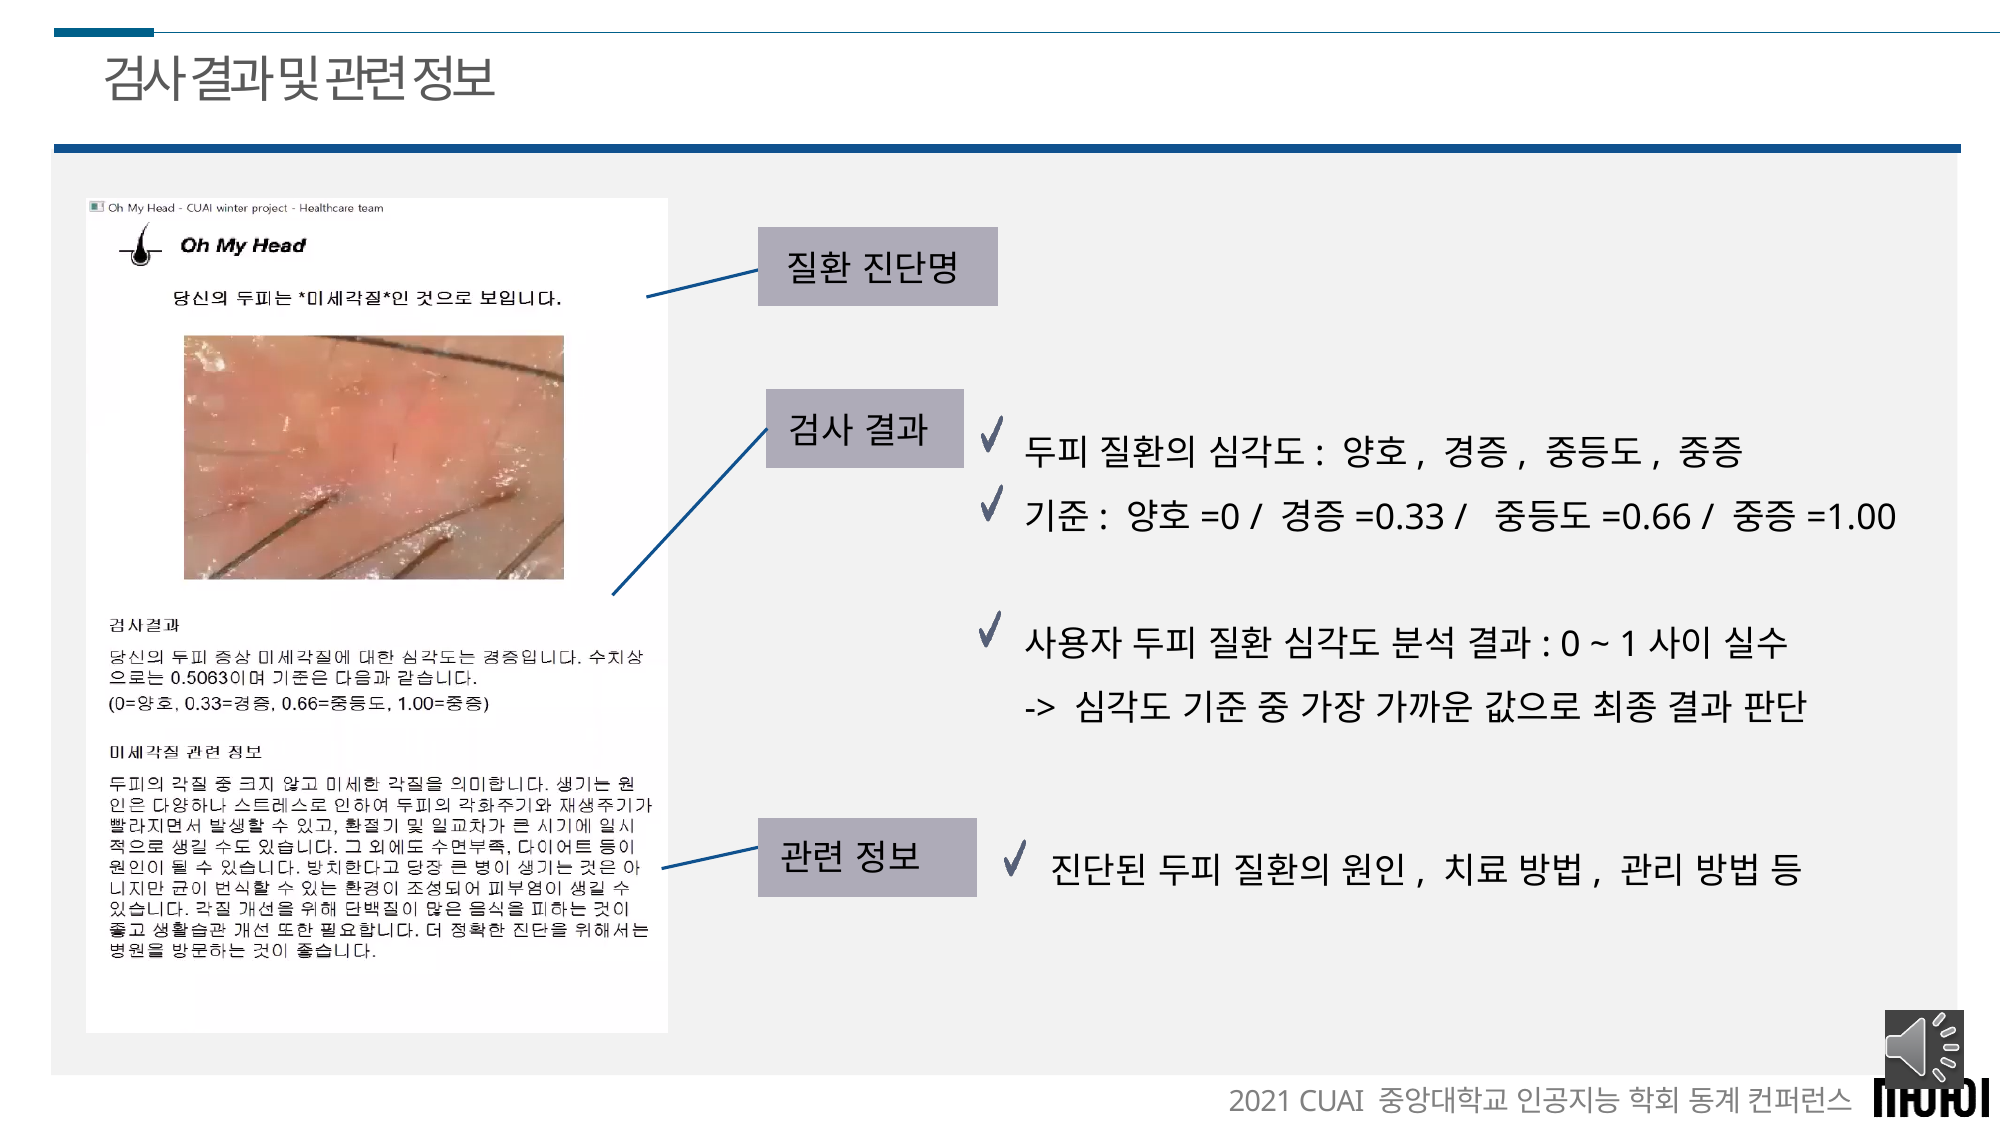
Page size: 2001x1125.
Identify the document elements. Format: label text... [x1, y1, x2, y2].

text_box 2021 CUAI 중앙대학교 인공지능 학회 동계 컨퍼런스 [1213, 1074, 1877, 1125]
text_box [766, 389, 964, 468]
picture [1004, 837, 1026, 880]
picture [86, 198, 668, 1033]
text_box 검사 결과 [773, 401, 1009, 459]
text_box [50, 148, 1958, 1076]
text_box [646, 269, 759, 298]
picture [981, 482, 1003, 525]
text_box 질환 진단명 [772, 238, 1031, 297]
text_box [758, 227, 998, 306]
text_box 관련 정보 [765, 827, 1024, 885]
picture [979, 608, 1001, 651]
text_box 두피 질환의 심각도: 양호, 경증, 중등도, 중증 기준: 양호=0 / 경증=0.33 / 중등도=0.66 / 중증=1.00 사용자 두피 질환 심각도 분석 결과: 0 ~ 1사이 실수 -> 심각도 기준 중 가장 가까운 값으로 최종 결과 판단 [1009, 401, 1951, 735]
picture [981, 413, 1003, 456]
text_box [612, 428, 768, 596]
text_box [661, 846, 763, 869]
text_box 검사 결과 및 관련 정보 [61, 39, 512, 115]
text_box 진단된 두피 질환의 원인, 치료 방법, 관리 방법 등 [1035, 819, 1916, 898]
picture [1870, 1009, 1993, 1122]
text_box [758, 818, 977, 897]
